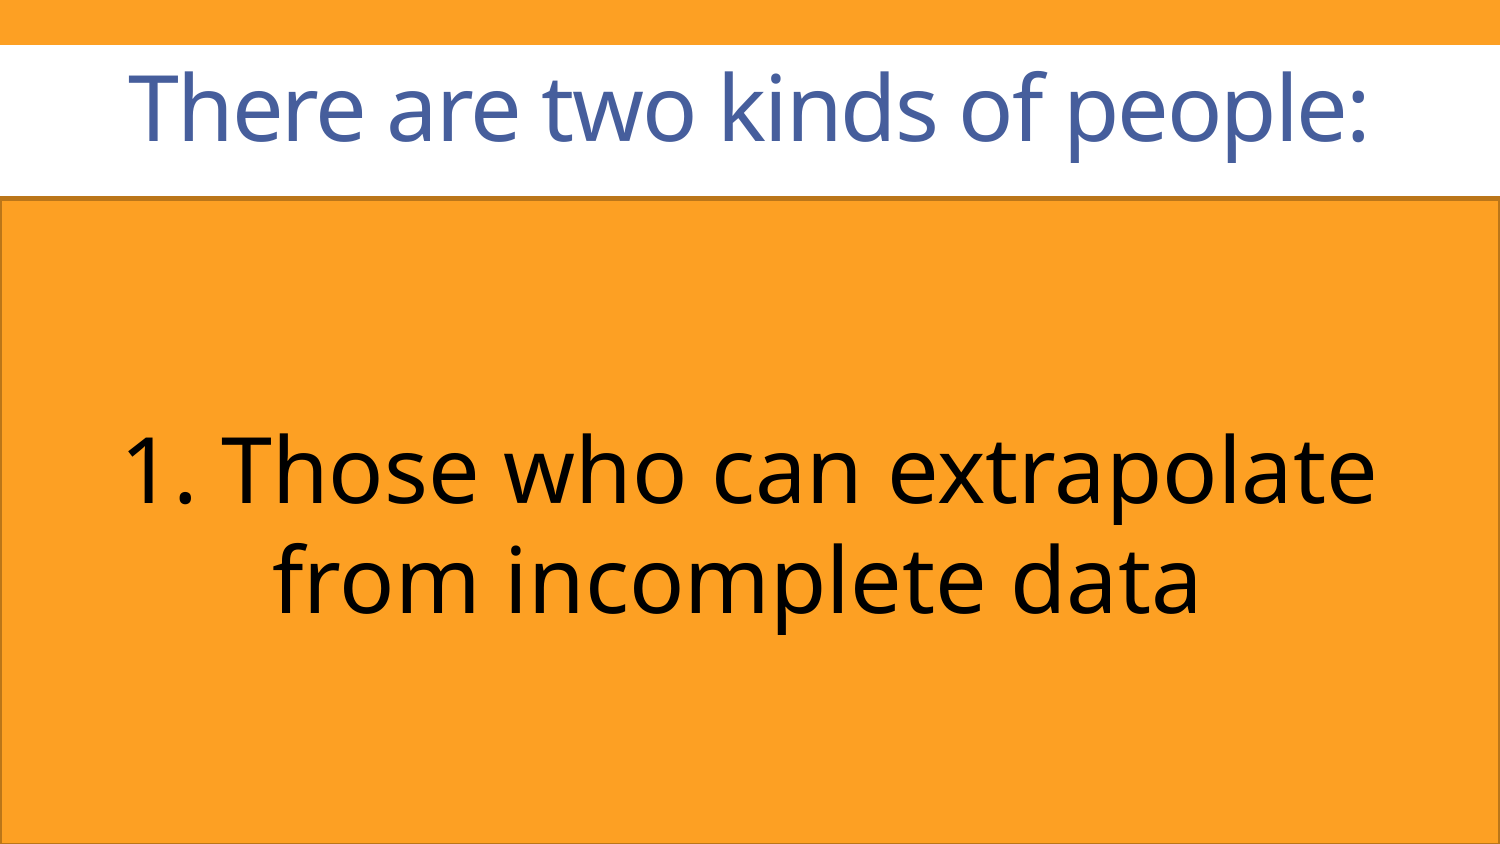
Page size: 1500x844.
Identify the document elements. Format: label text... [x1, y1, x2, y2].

text_box 1. Those who can extrapolate from incomplete data [0, 196, 1500, 844]
title There are two kinds of people: [0, 43, 1500, 166]
